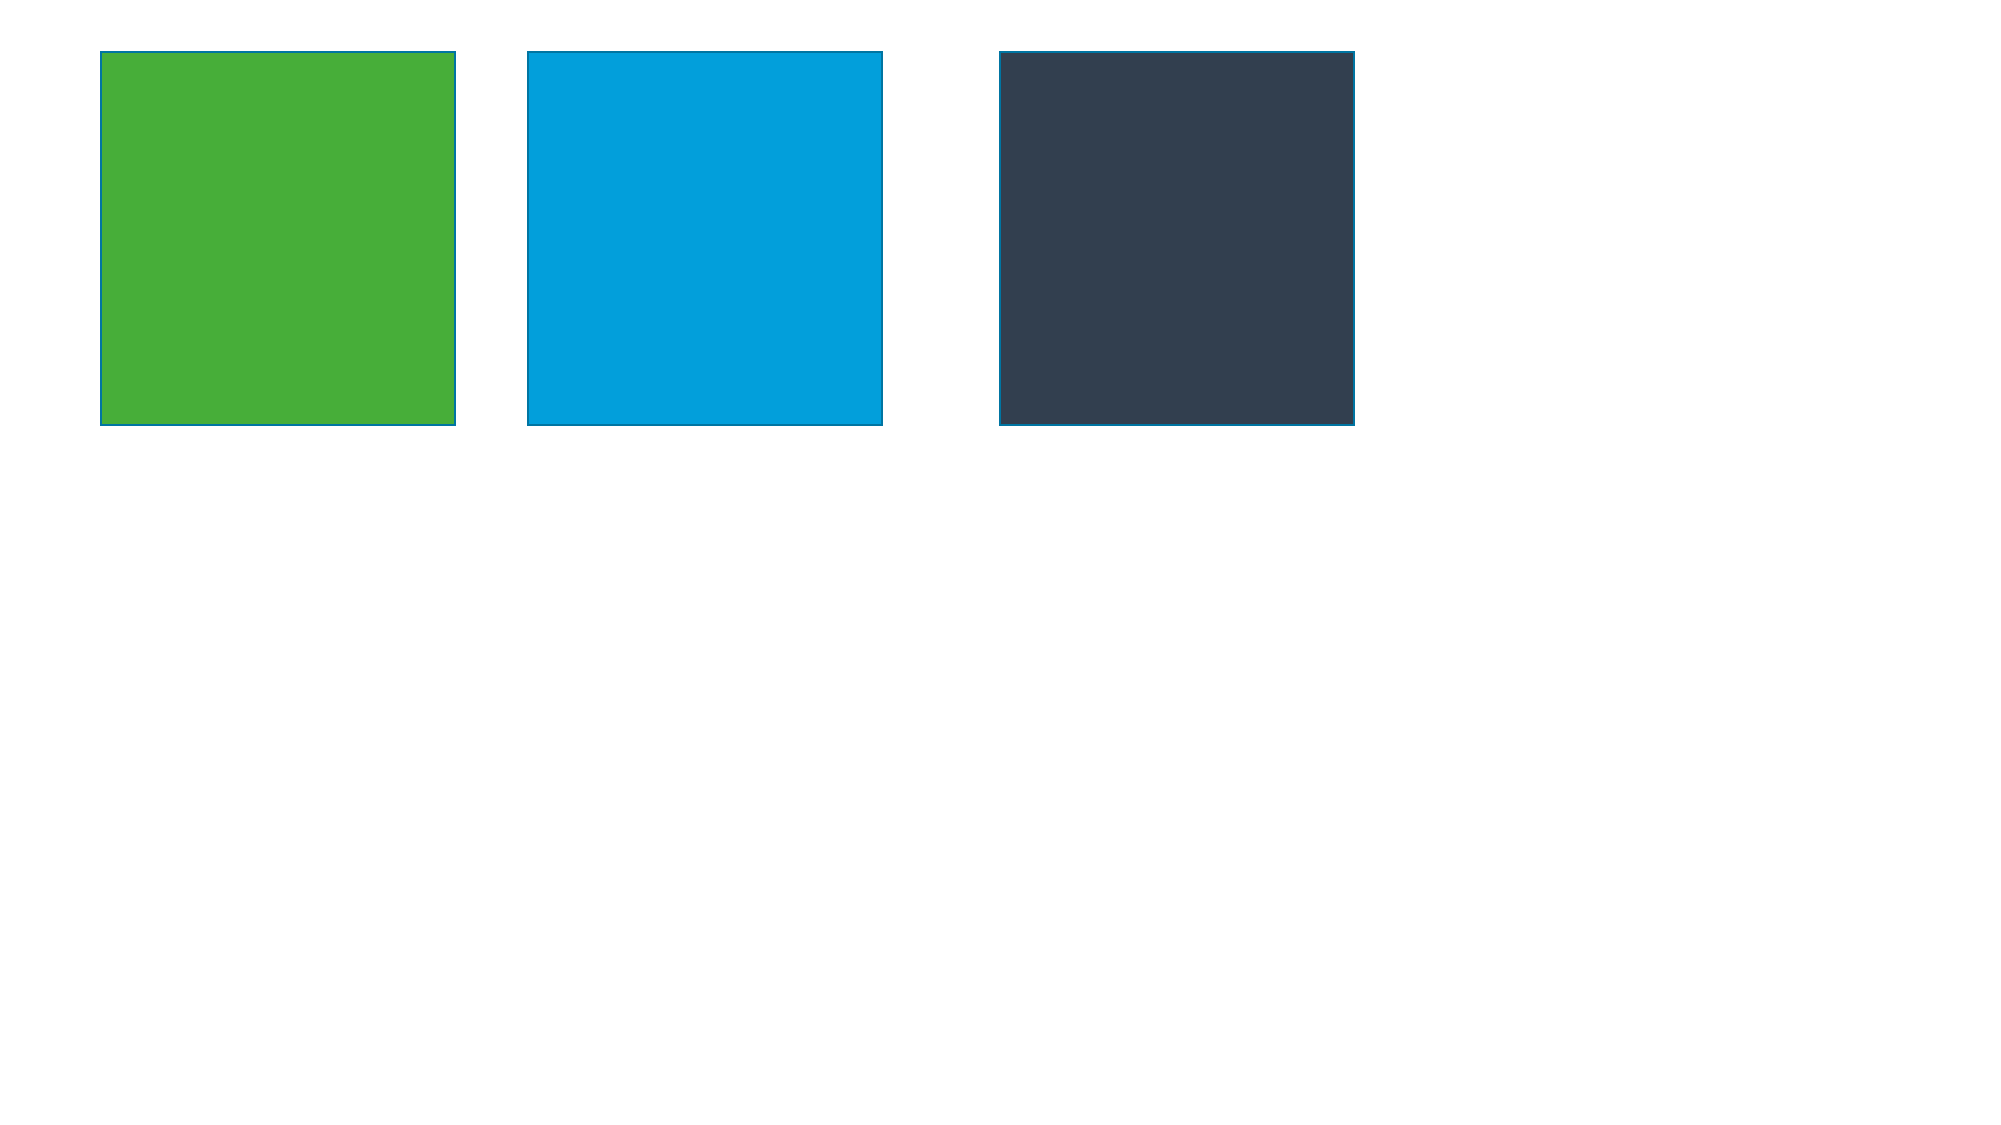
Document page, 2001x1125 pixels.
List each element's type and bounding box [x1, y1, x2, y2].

text_box [999, 51, 1355, 426]
text_box [100, 51, 456, 426]
text_box [527, 51, 883, 426]
